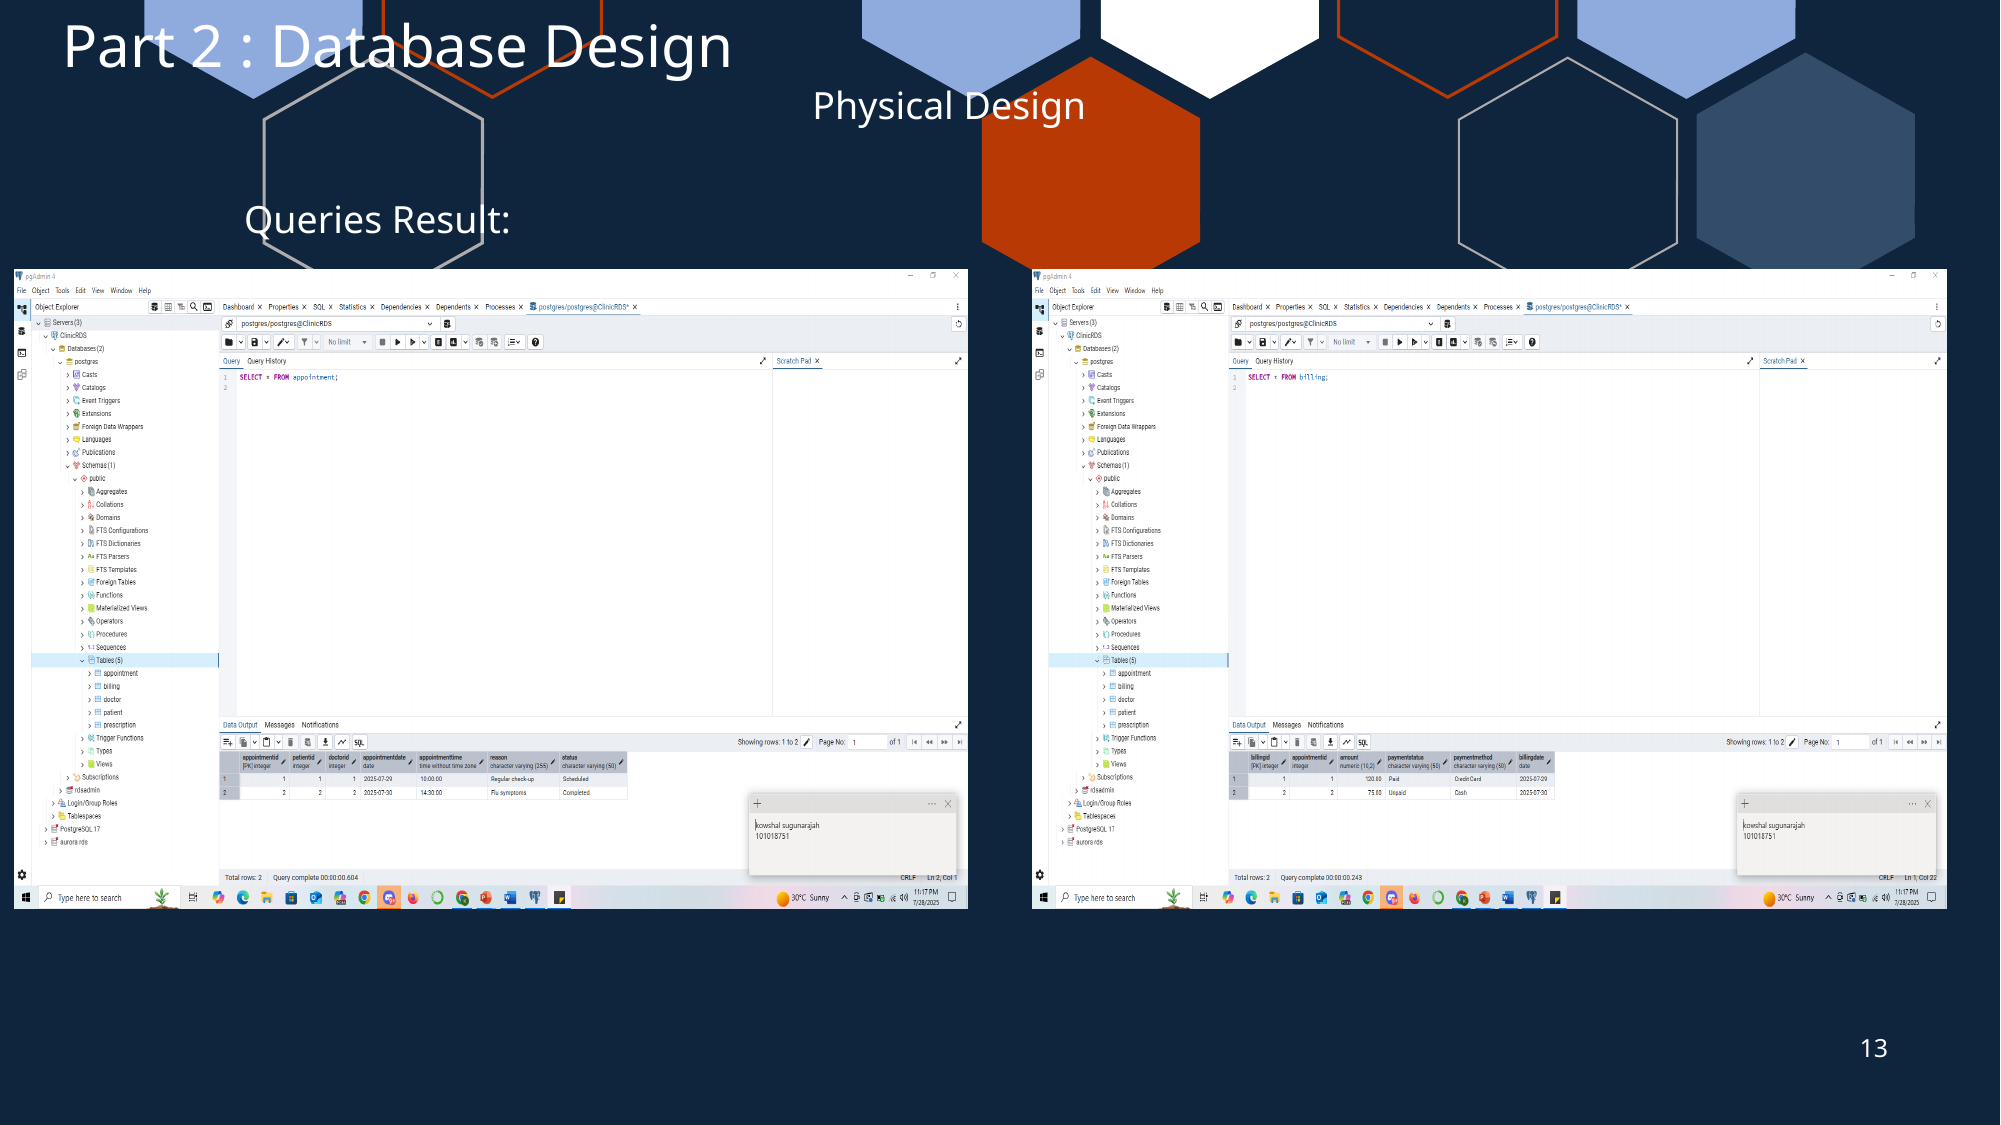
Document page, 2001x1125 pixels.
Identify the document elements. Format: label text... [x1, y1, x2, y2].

text_box Queries Result: [77, 188, 669, 248]
text_box Part 2 : Database Design [0, 2, 797, 87]
text_box Physical Design [373, 74, 1526, 135]
picture [1032, 269, 1947, 909]
slide_number 13 [1836, 1020, 1912, 1080]
picture [14, 269, 968, 909]
